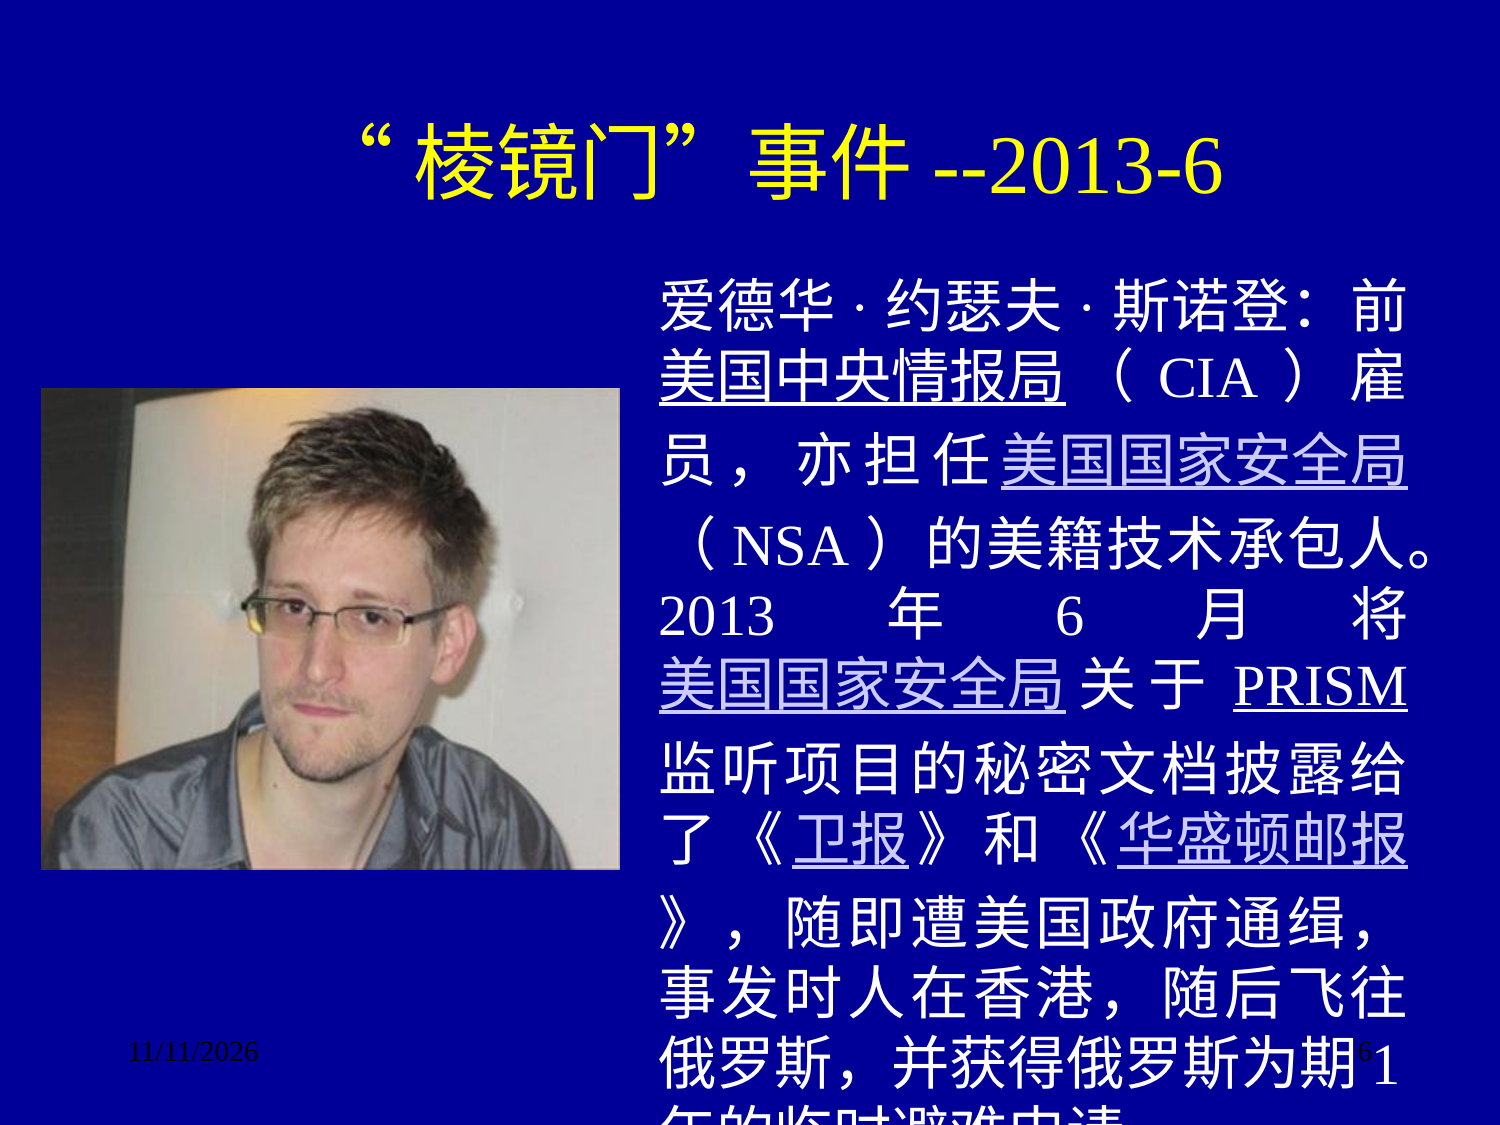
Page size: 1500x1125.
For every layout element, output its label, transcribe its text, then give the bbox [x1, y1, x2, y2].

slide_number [112, 1025, 425, 1100]
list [40, 388, 620, 870]
title “棱镜门”事件--2013-6 [64, 66, 1471, 254]
text_box 爱德华·约瑟夫·斯诺登：前美国中央情报局（CIA）雇员，亦担任美国国家安全局（NSA）的美籍技术承包人。2013年6月将美国国家安全局关于PRISM监听项目的秘密文档披露给了《卫报》和《华盛顿邮报》，随即遭美国政府通缉，事发时人在香港，随后飞往俄罗斯，并获得俄罗斯为期1年的临时避难申请。 [643, 261, 1424, 1125]
